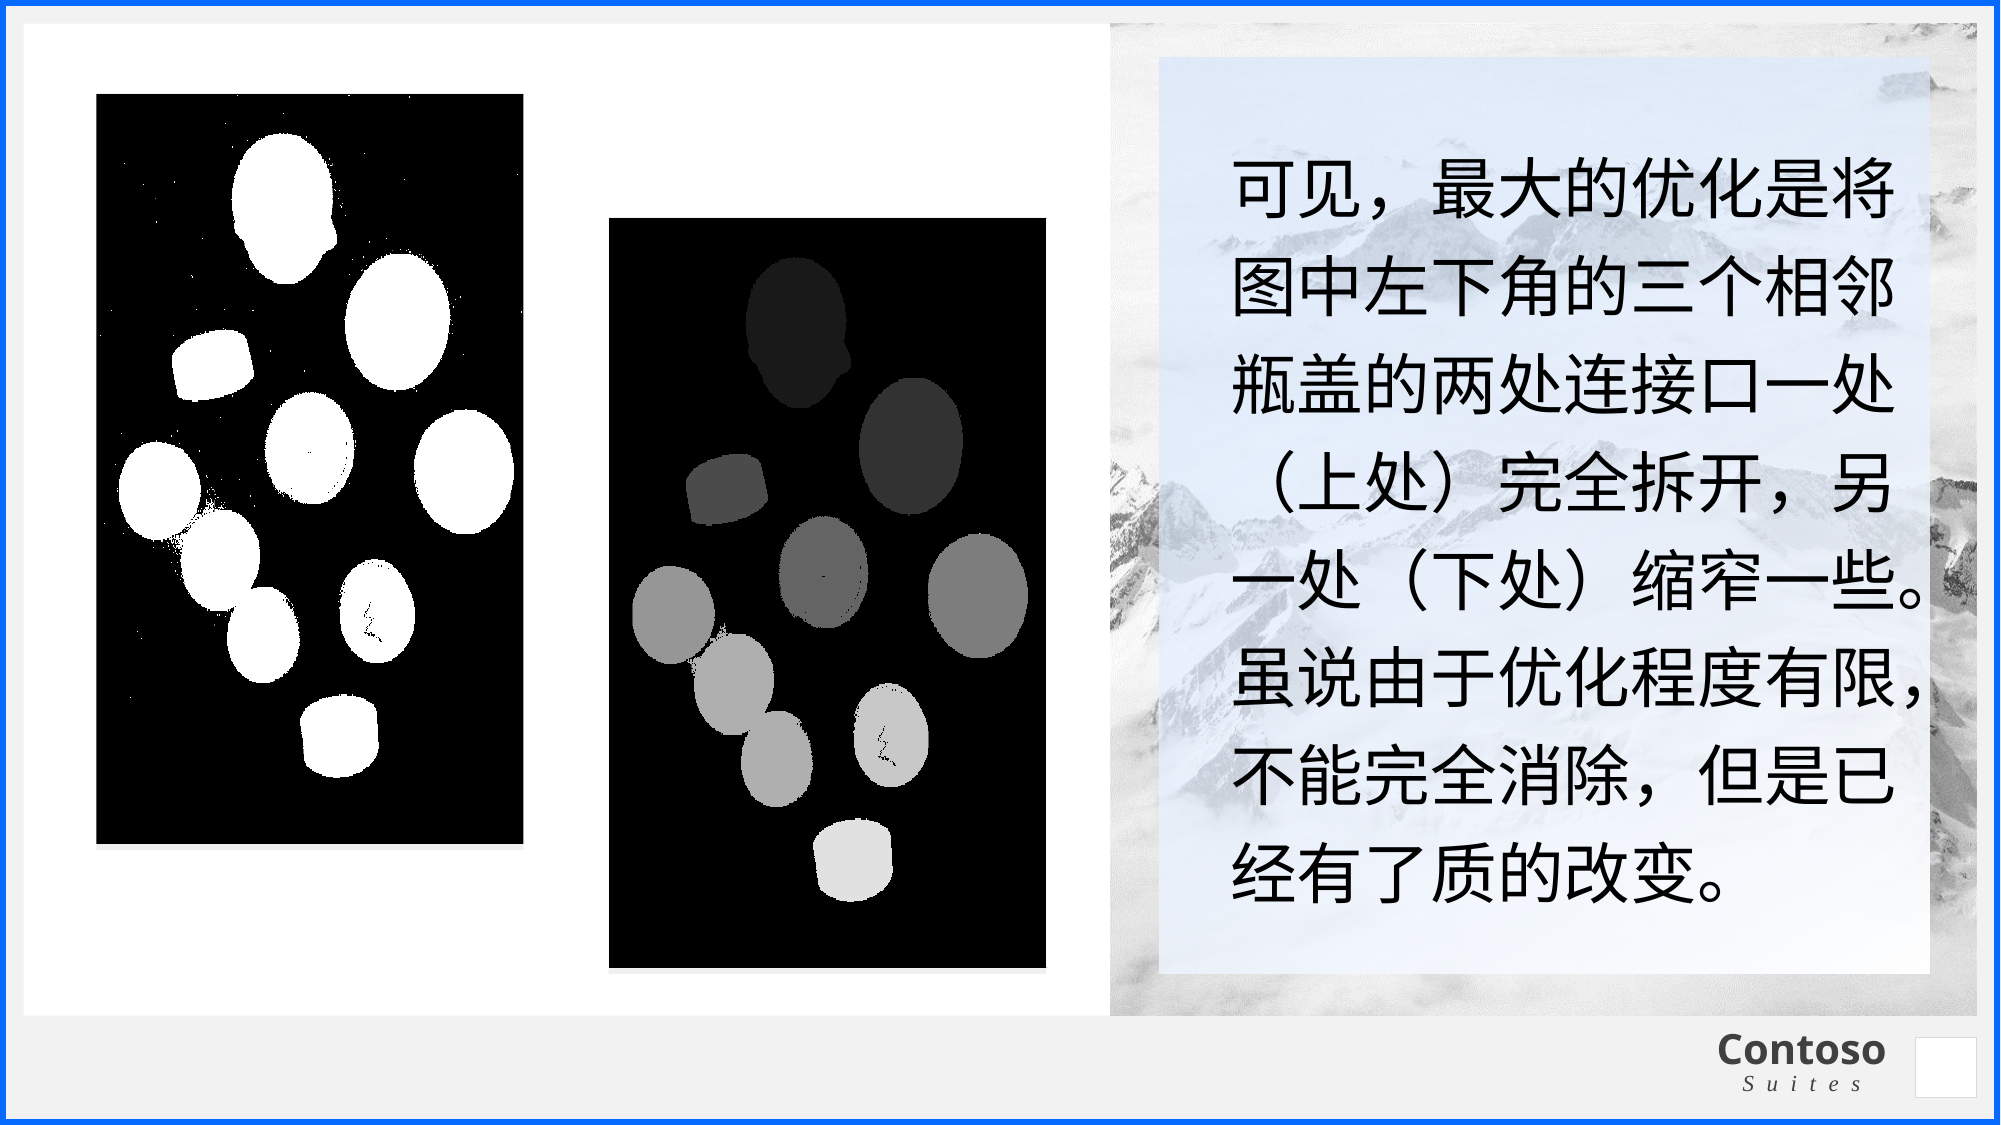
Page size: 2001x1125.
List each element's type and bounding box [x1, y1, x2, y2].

slide_number [1915, 1037, 1977, 1098]
picture [96, 93, 524, 850]
picture [1110, 23, 1977, 1016]
picture [608, 217, 1047, 974]
